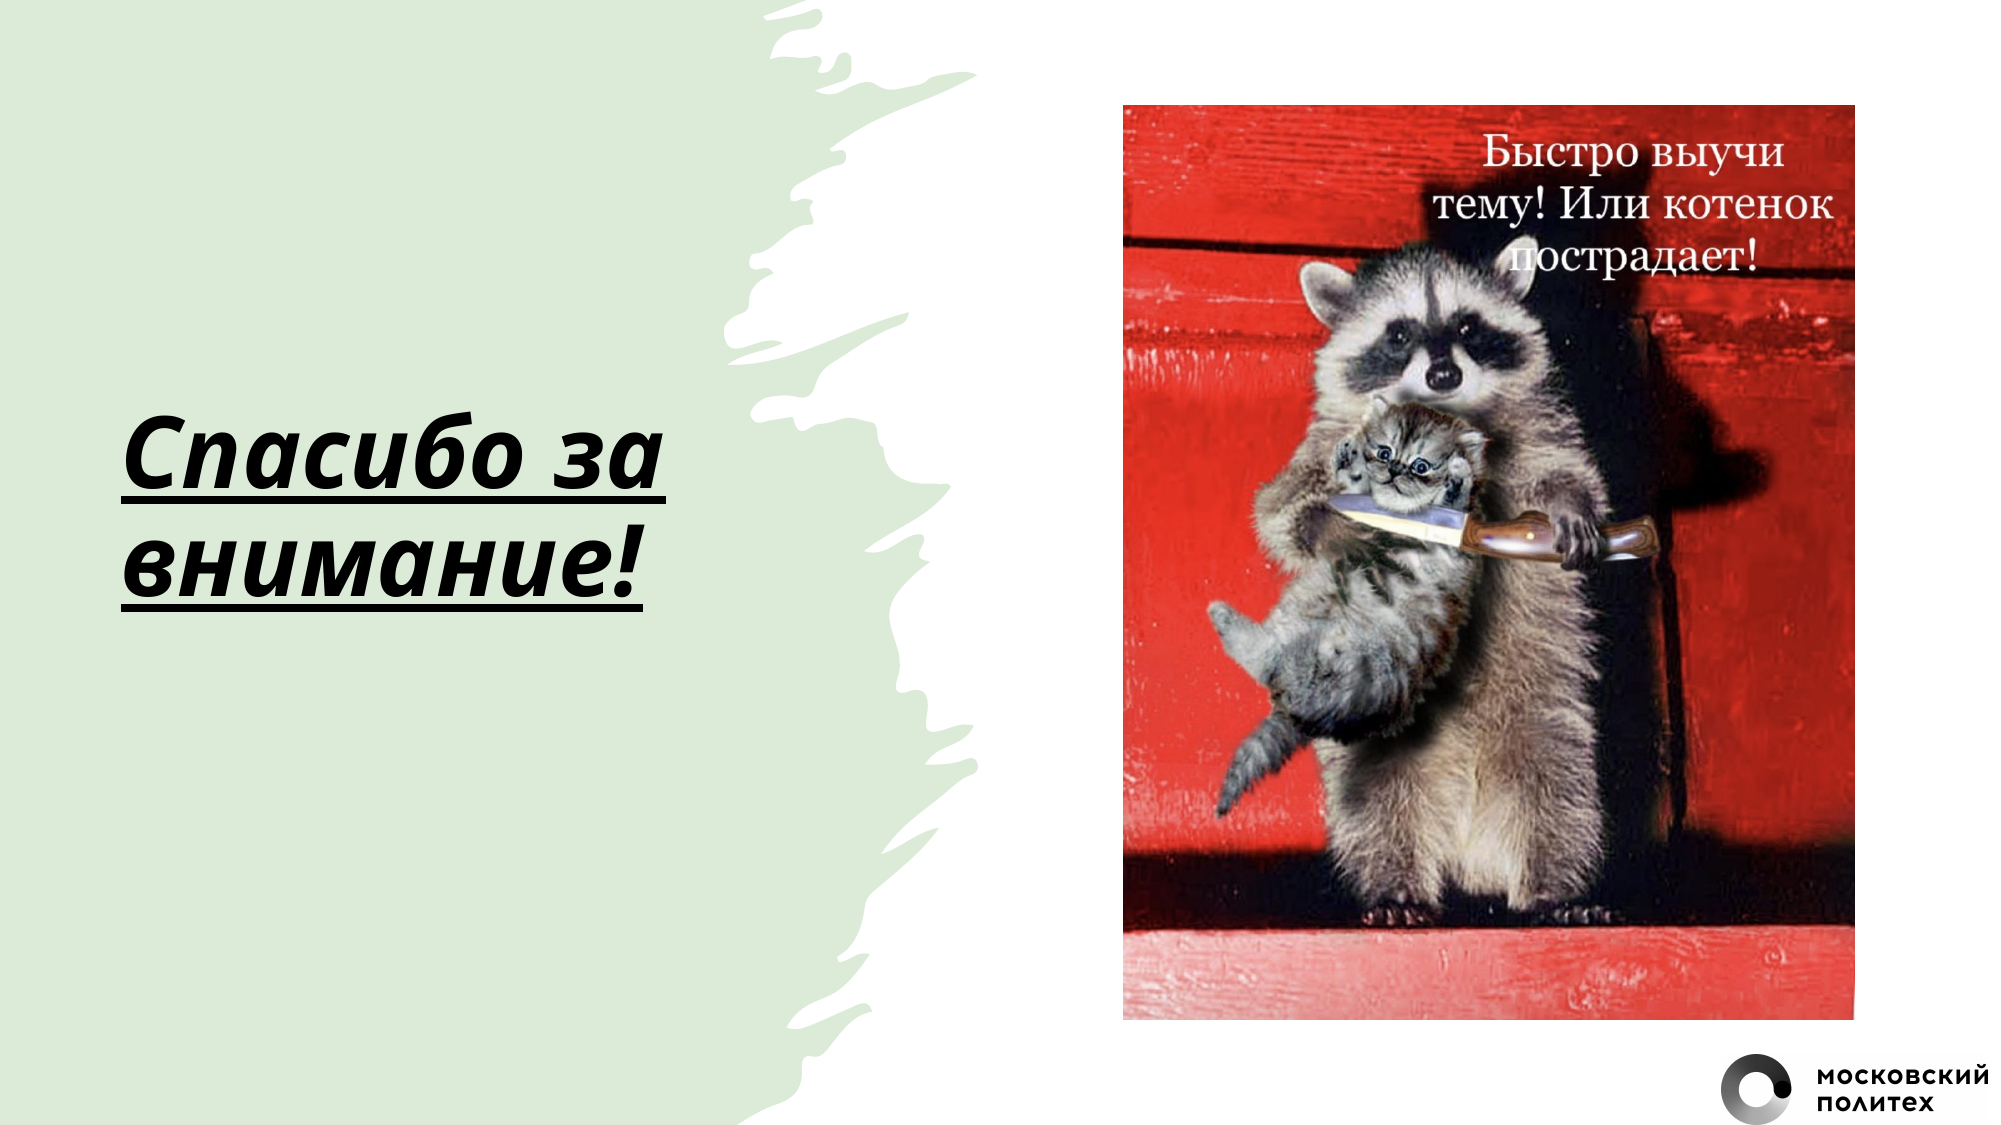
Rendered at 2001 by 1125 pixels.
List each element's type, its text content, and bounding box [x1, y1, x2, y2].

text_box [739, 0, 2000, 1125]
title Спасибо за внимание! [105, 105, 864, 626]
picture [1123, 105, 1855, 1020]
picture [1721, 1054, 1988, 1125]
text_box [0, 0, 979, 1125]
